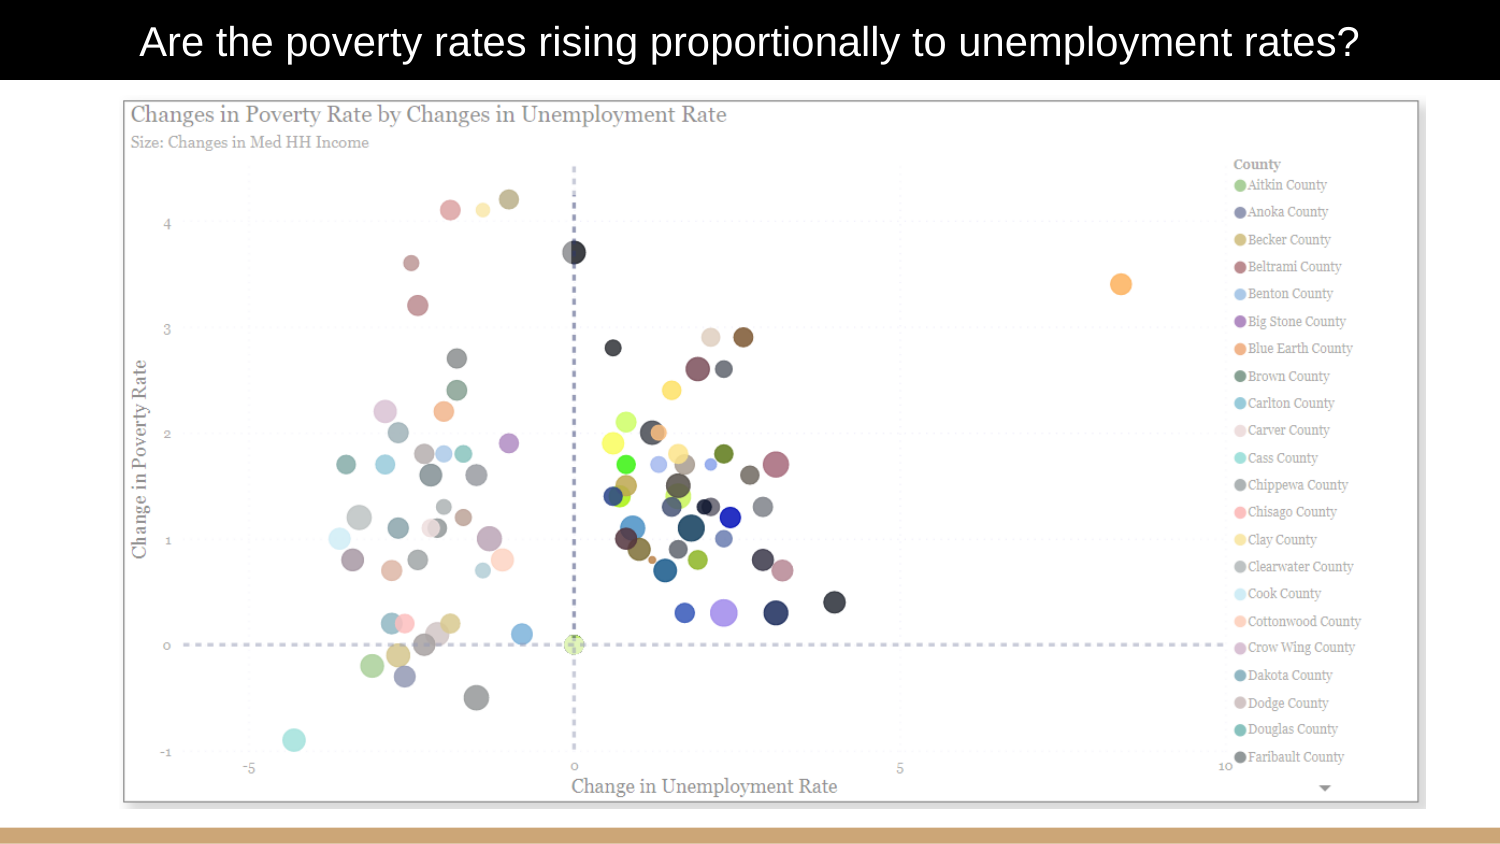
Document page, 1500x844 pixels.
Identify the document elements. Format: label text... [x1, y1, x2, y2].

picture [119, 95, 1426, 809]
text_box Are the poverty rates rising proportionally to unemployment rates? [0, 0, 1500, 80]
